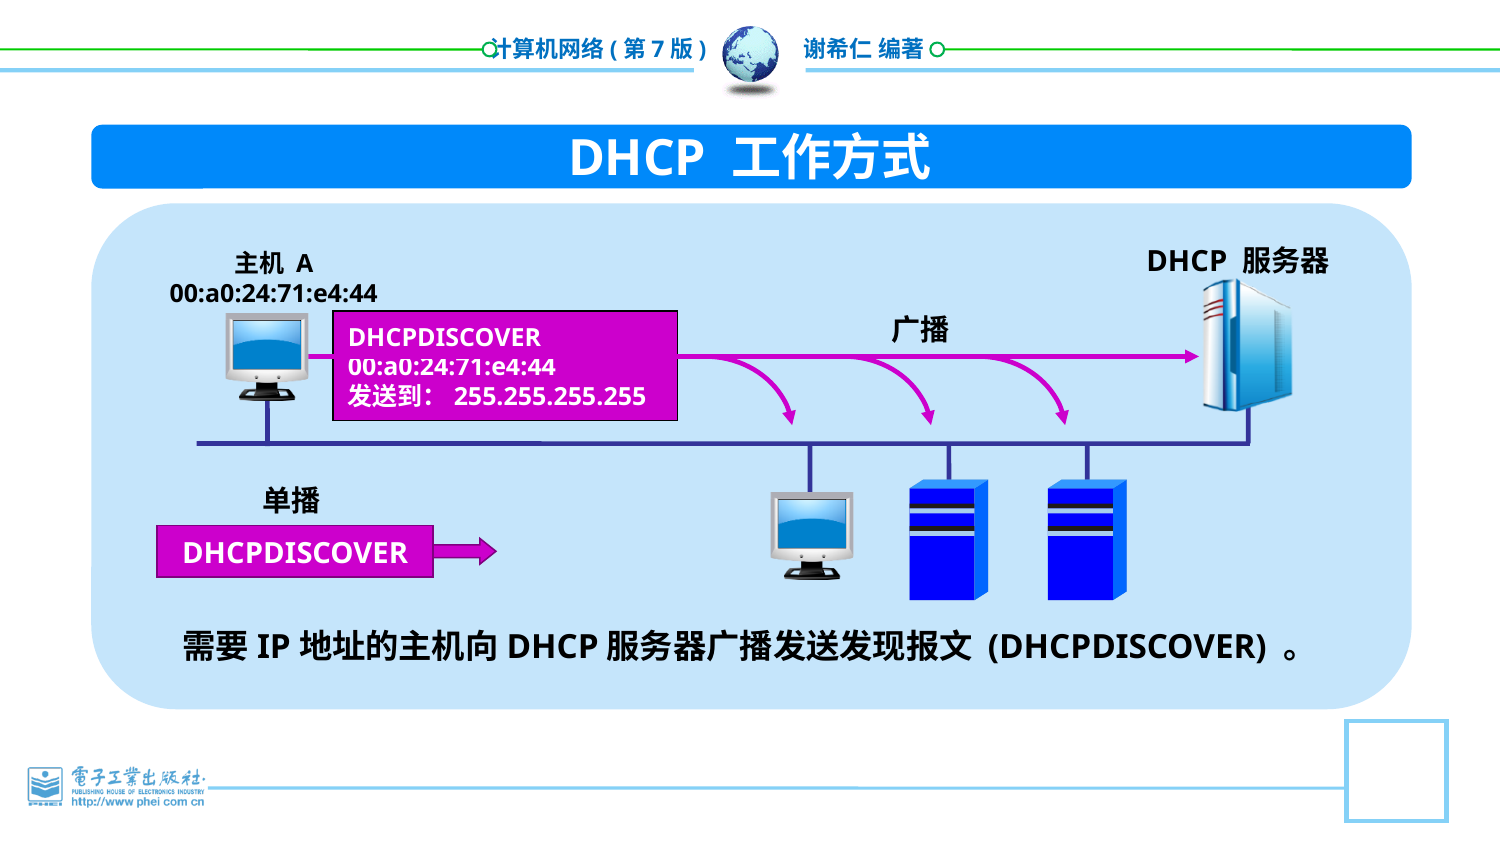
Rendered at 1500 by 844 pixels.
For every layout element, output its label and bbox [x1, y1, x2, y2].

picture [720, 24, 780, 100]
text_box [91, 117, 1412, 193]
picture [220, 309, 314, 404]
text_box [89, 201, 1414, 712]
picture [765, 488, 859, 582]
picture [1198, 276, 1295, 412]
picture [23, 764, 208, 809]
